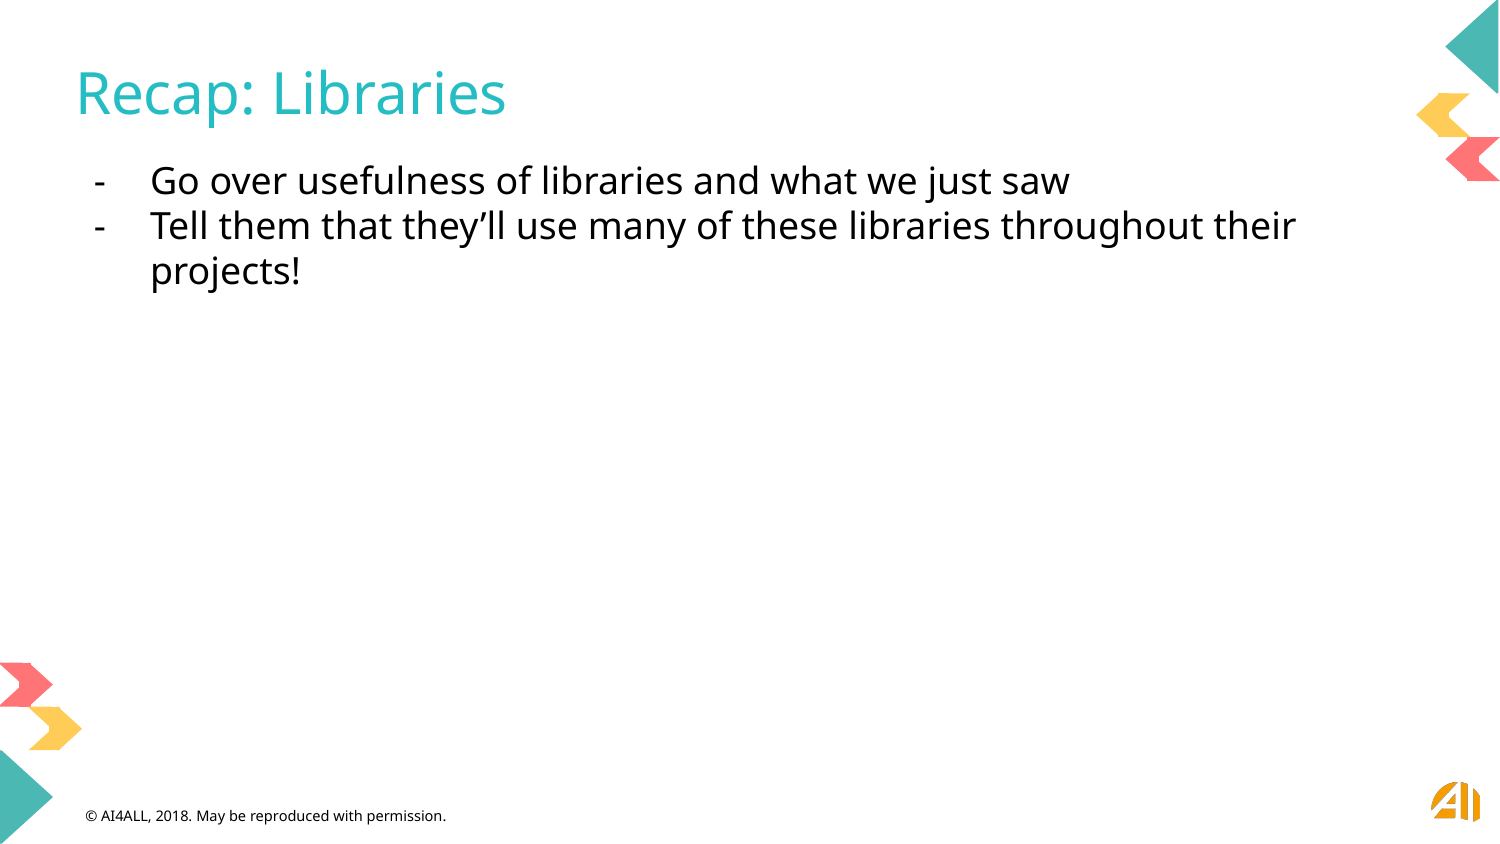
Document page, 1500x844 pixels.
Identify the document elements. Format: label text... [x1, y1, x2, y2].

title Recap: Libraries [75, 56, 1296, 117]
picture [1431, 782, 1480, 822]
list Go over usefulness of libraries and what we just saw Tell them that they’ll use many of these libraries throughout their projects! [75, 157, 1385, 707]
